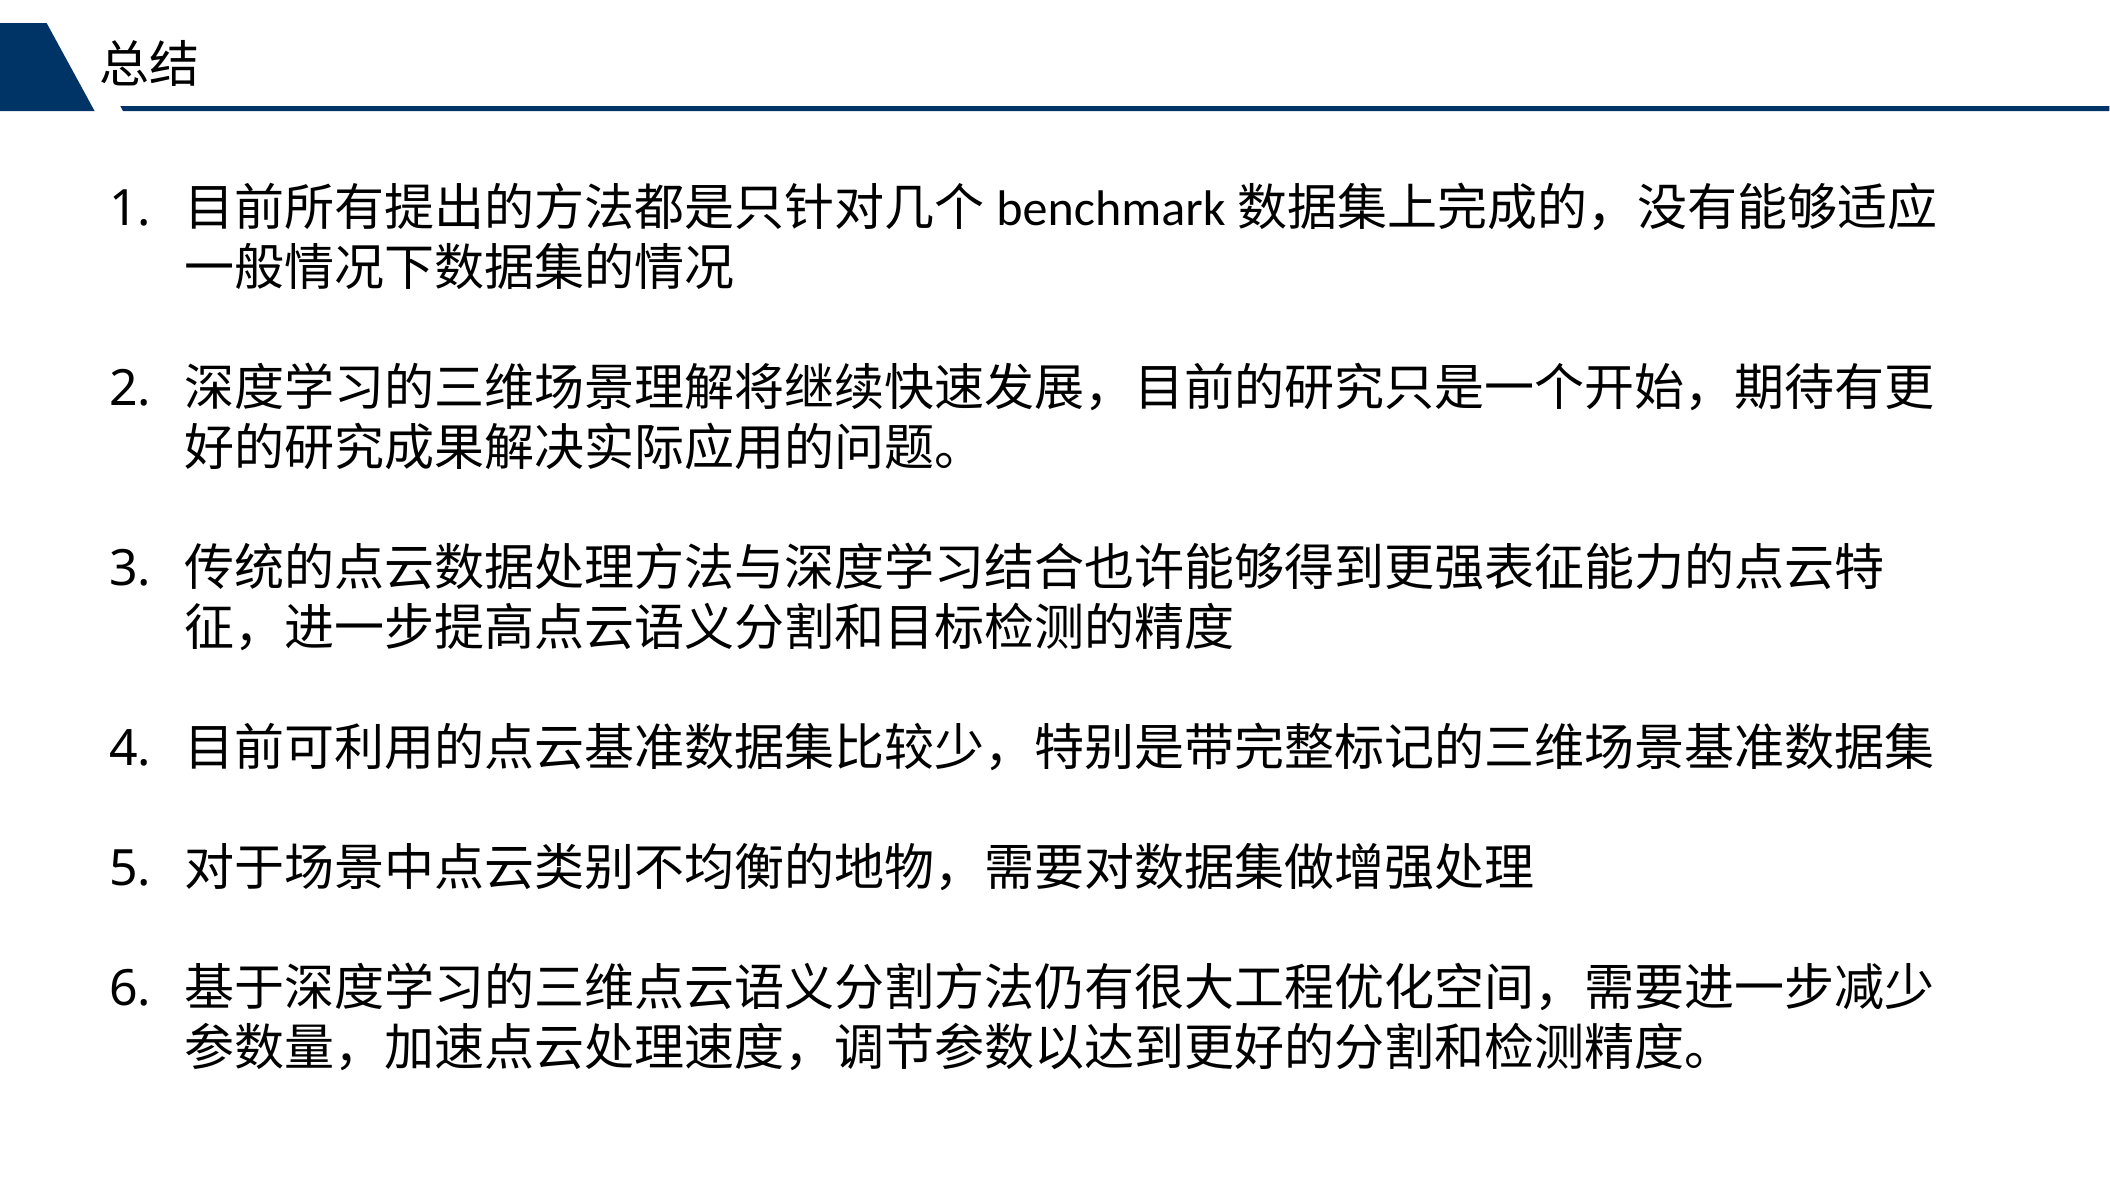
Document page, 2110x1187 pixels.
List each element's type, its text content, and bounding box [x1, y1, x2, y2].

text_box 目前所有提出的方法都是只针对几个benchmark数据集上完成的，没有能够适应一般情况下数据集的情况 深度学习的三维场景理解将继续快速发展，目前的研究只是一个开始，期待有更好的研究成果解决实际应用的问题。 传统的点云数据处理方法与深度学习结合也许能够得到更强表征能力的点云特征，进一步提高点云语义分割和目标检测的精度 目前可利用的点云基准数据集比较少，特别是带完整标记的三维场景基准数据集 对于场景中点云类别不均衡的地物，需要对数据集做增强处理 基于深度学习的三维点云语义分割方法仍有很大工程优化空间，需要进一步减少参数量，加速点云处理速度，调节参数以达到更好的分割和检测精度。 [94, 167, 1988, 1187]
text_box 总结 [99, 32, 842, 93]
text_box [118, 104, 2110, 113]
text_box [0, 22, 97, 113]
